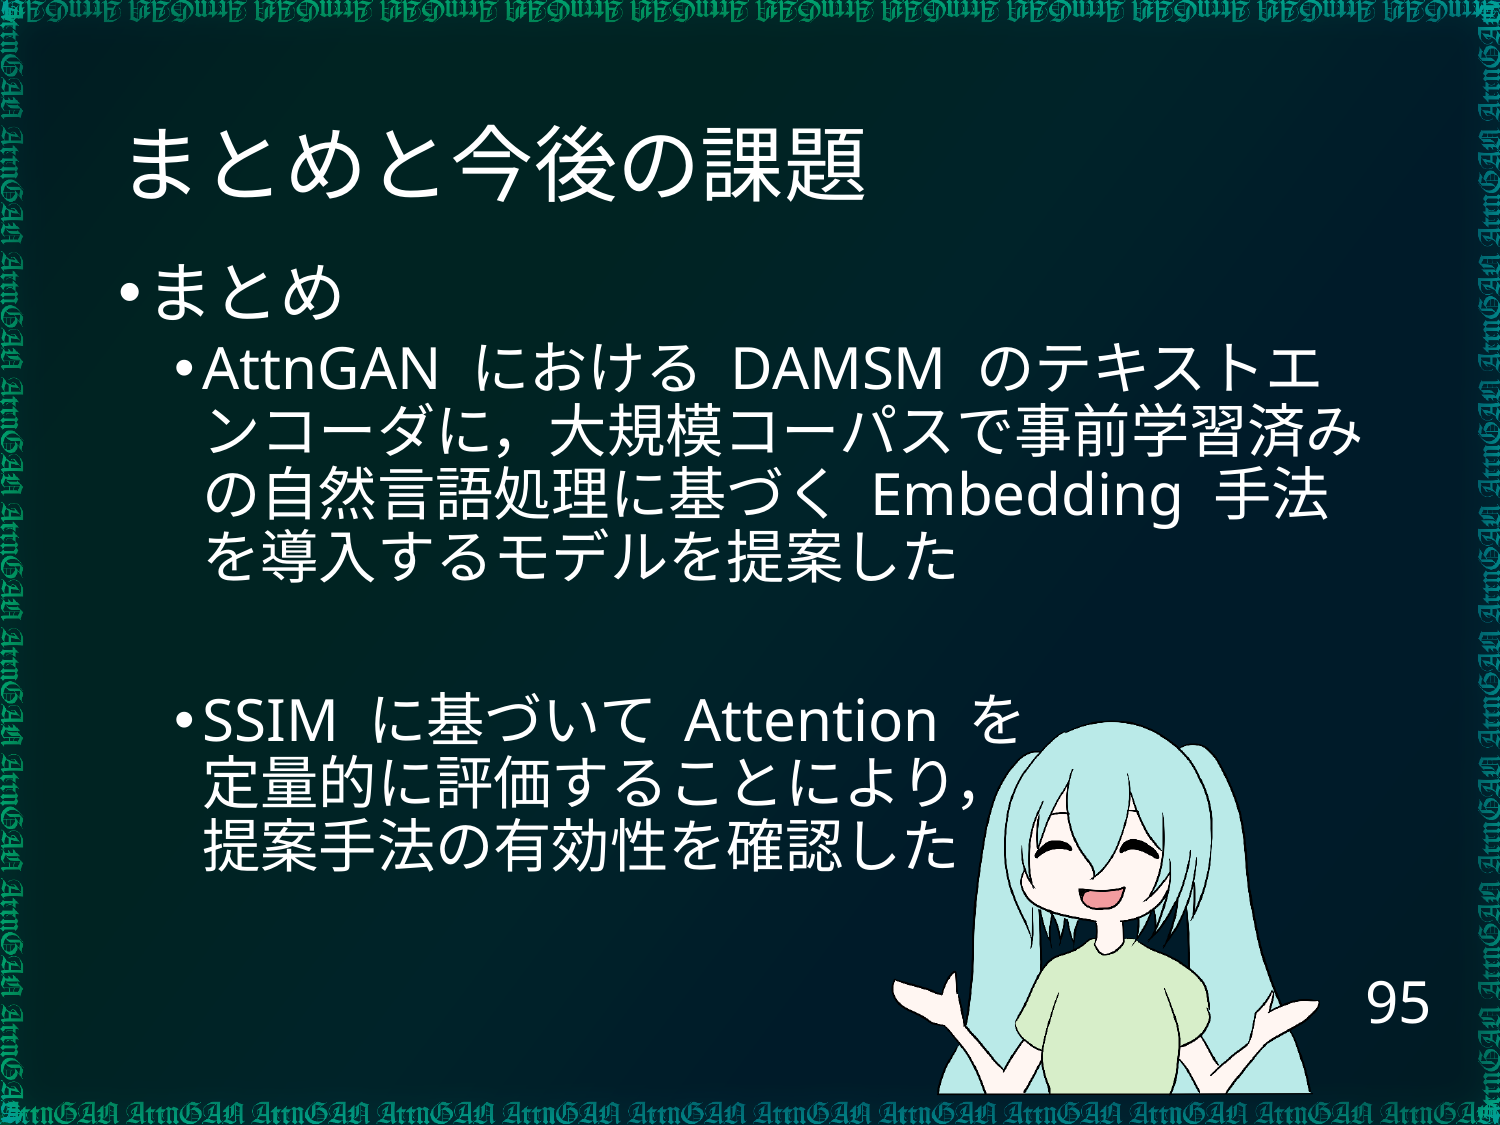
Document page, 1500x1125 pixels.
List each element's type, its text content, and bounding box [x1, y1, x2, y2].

slide_number 95 [1339, 972, 1447, 1037]
picture [874, 709, 1339, 1098]
title まとめと今後の課題 [103, 59, 1397, 252]
list まとめ AttnGAN における DAMSM のテキストエンコーダに，大規模コーパスで事前学習済みの自然言語処理に基づく Embedding 手法を導入するモデルを提案した SSIM に基づいて Attention を 定量的に評価することにより， 提案手法の有効性を確認した [103, 252, 1397, 1125]
picture [0, 0, 1500, 1125]
